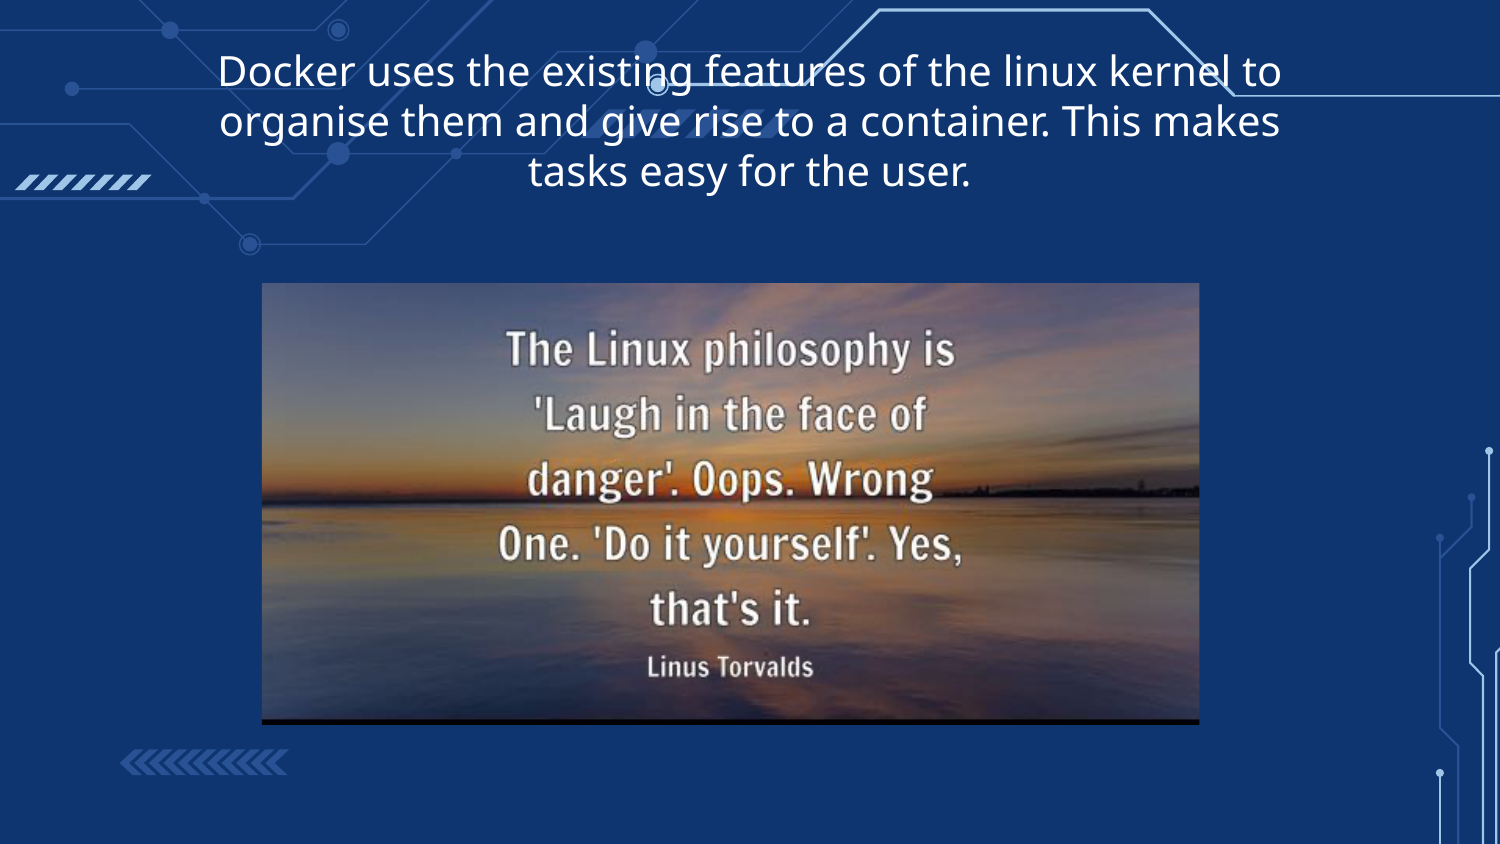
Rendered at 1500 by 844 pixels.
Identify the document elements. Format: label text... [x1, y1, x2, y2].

picture [261, 283, 1200, 725]
subtitle Docker uses the existing features of the linux kernel to organise them and give rise to a container. This makes tasks easy for the user. [210, 26, 1290, 213]
